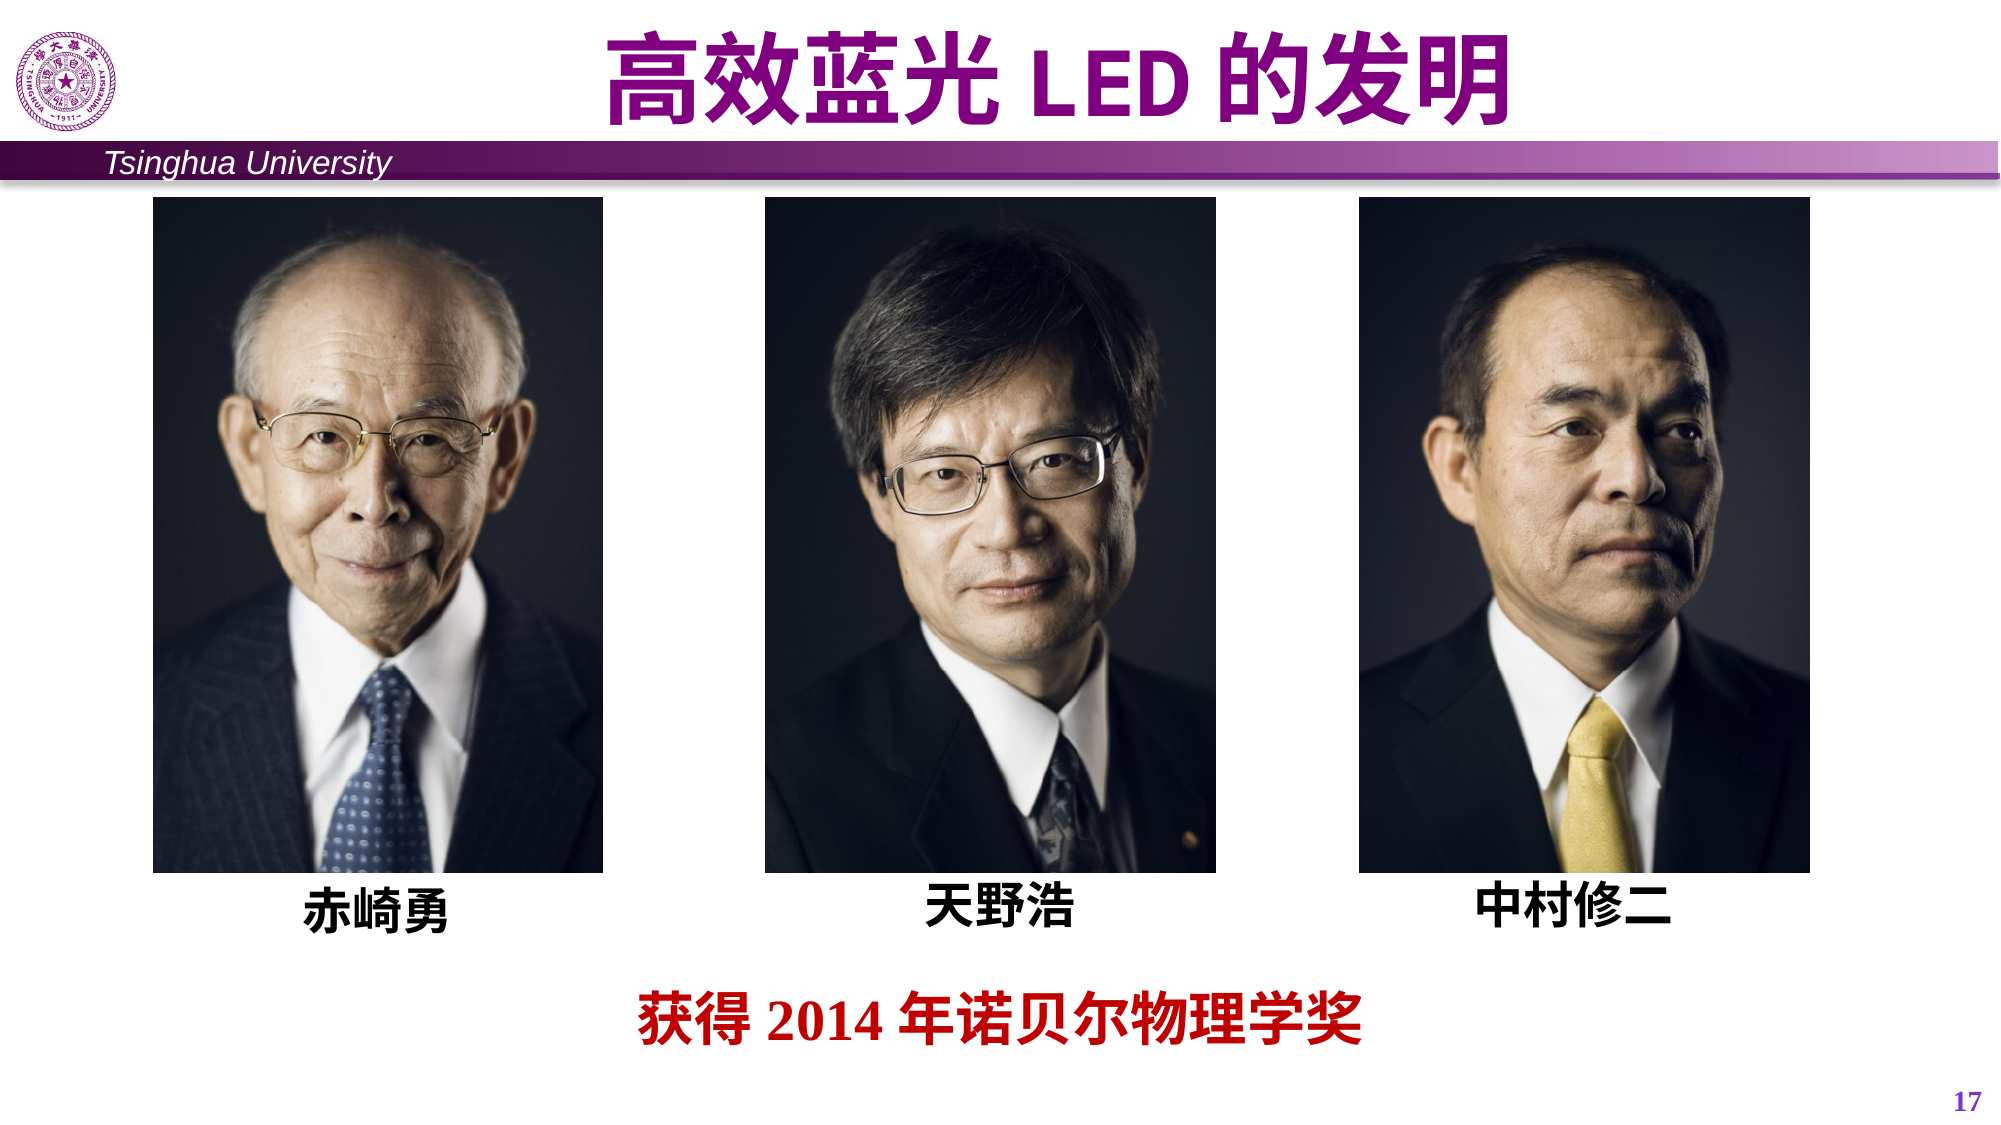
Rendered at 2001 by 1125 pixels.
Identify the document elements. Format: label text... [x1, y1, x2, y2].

picture [16, 32, 115, 132]
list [765, 197, 1216, 873]
slide_number 17 [1827, 1076, 1998, 1124]
picture [1359, 197, 1810, 873]
text_box 天野浩 [798, 881, 1202, 941]
text_box 获得2014年诺贝尔物理学奖 [494, 974, 1506, 1060]
picture [152, 197, 603, 873]
title 高效蓝光LED的发明 [115, 0, 2000, 153]
text_box 中村修二 [1370, 881, 1777, 941]
text_box 赤崎勇 [158, 881, 597, 947]
text_box Tsinghua University [0, 141, 1998, 180]
